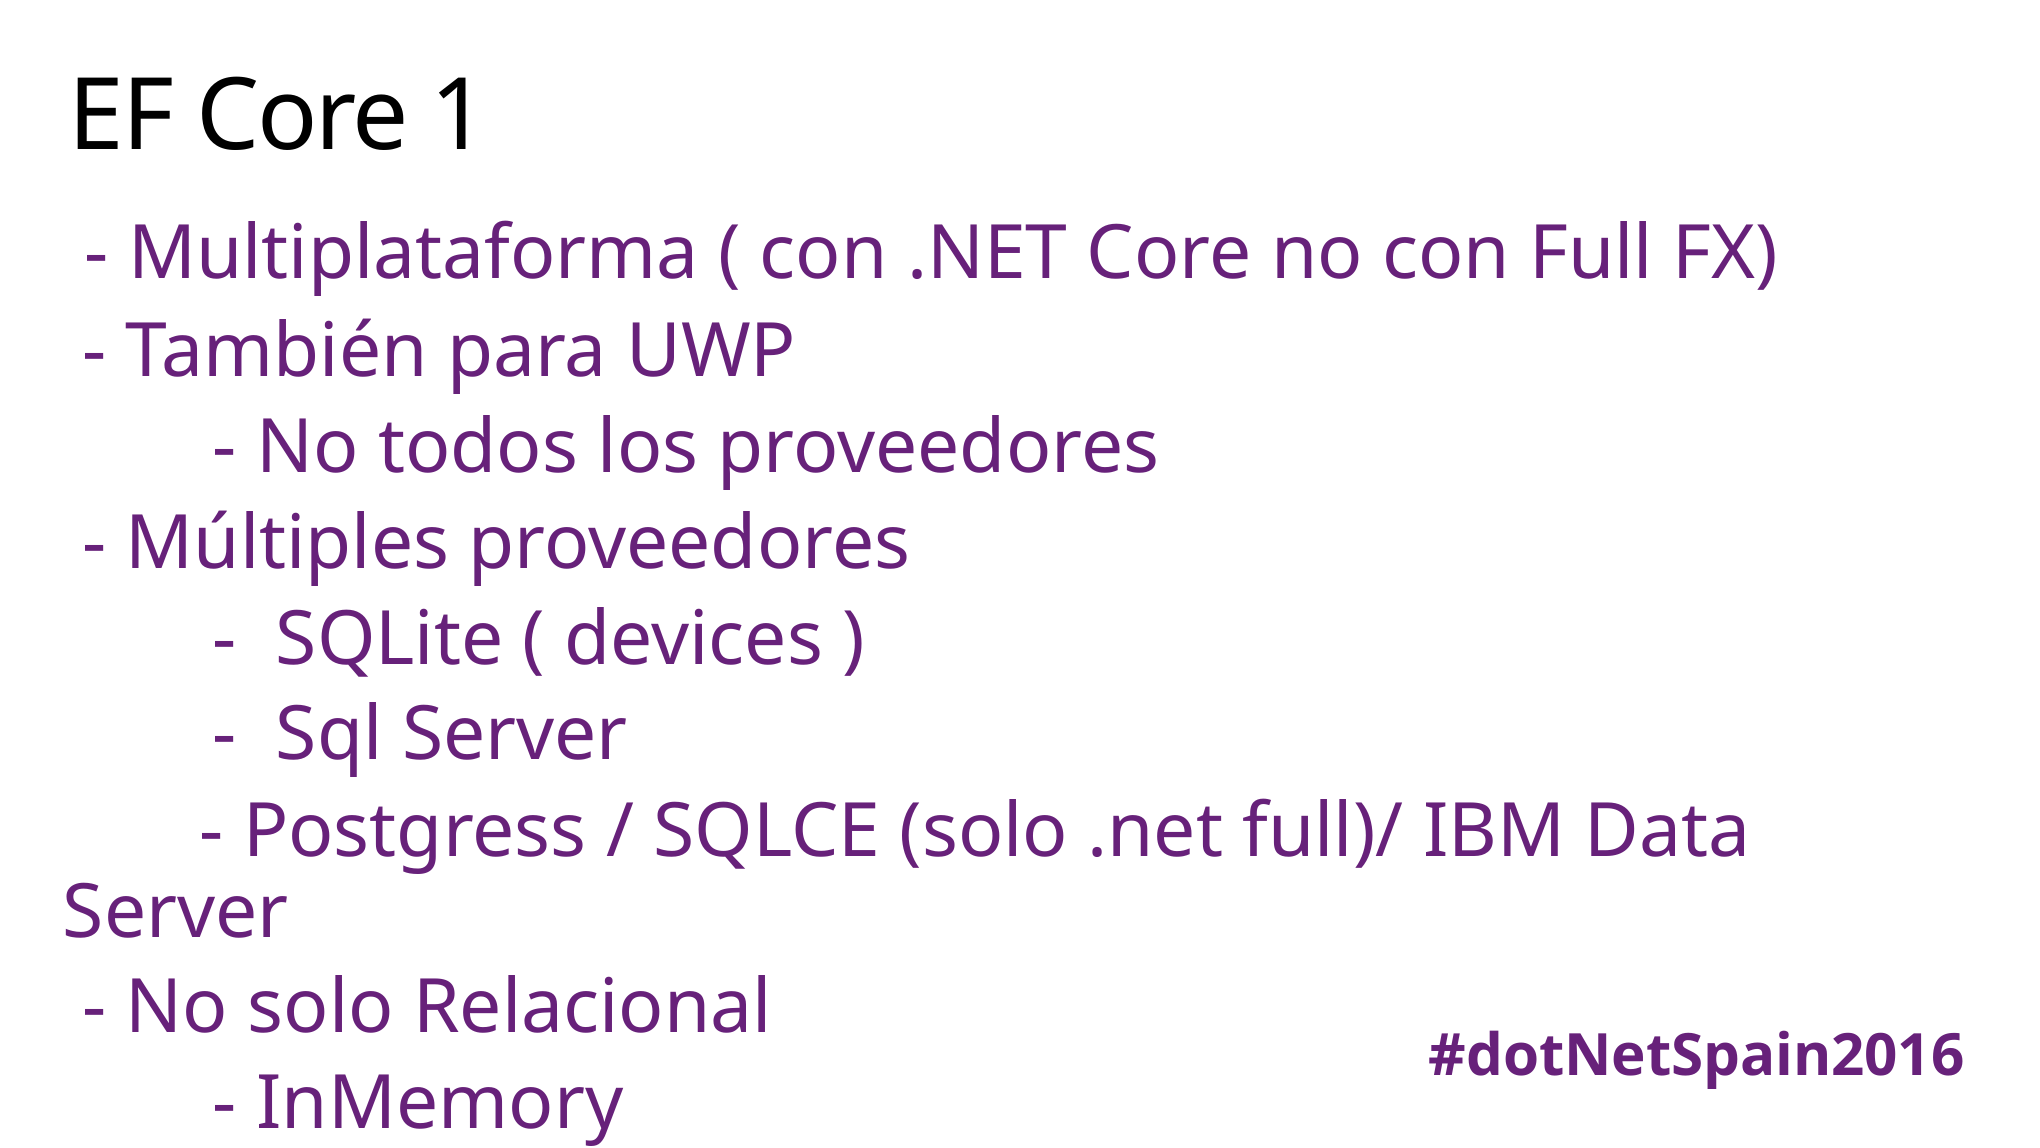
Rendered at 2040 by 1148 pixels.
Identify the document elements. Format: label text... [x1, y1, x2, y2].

title EF Core 1 [45, 48, 1996, 199]
list - Multiplataforma ( con .NET Core no con Full FX) - También para UWP - No todos los proveedores - Múltiples proveedores - SQLite ( devices ) - Sql Server - Postgress / SQLCE (solo .net full)/ IBM Data Server - No solo Relacional - InMemory [38, 191, 1989, 1148]
